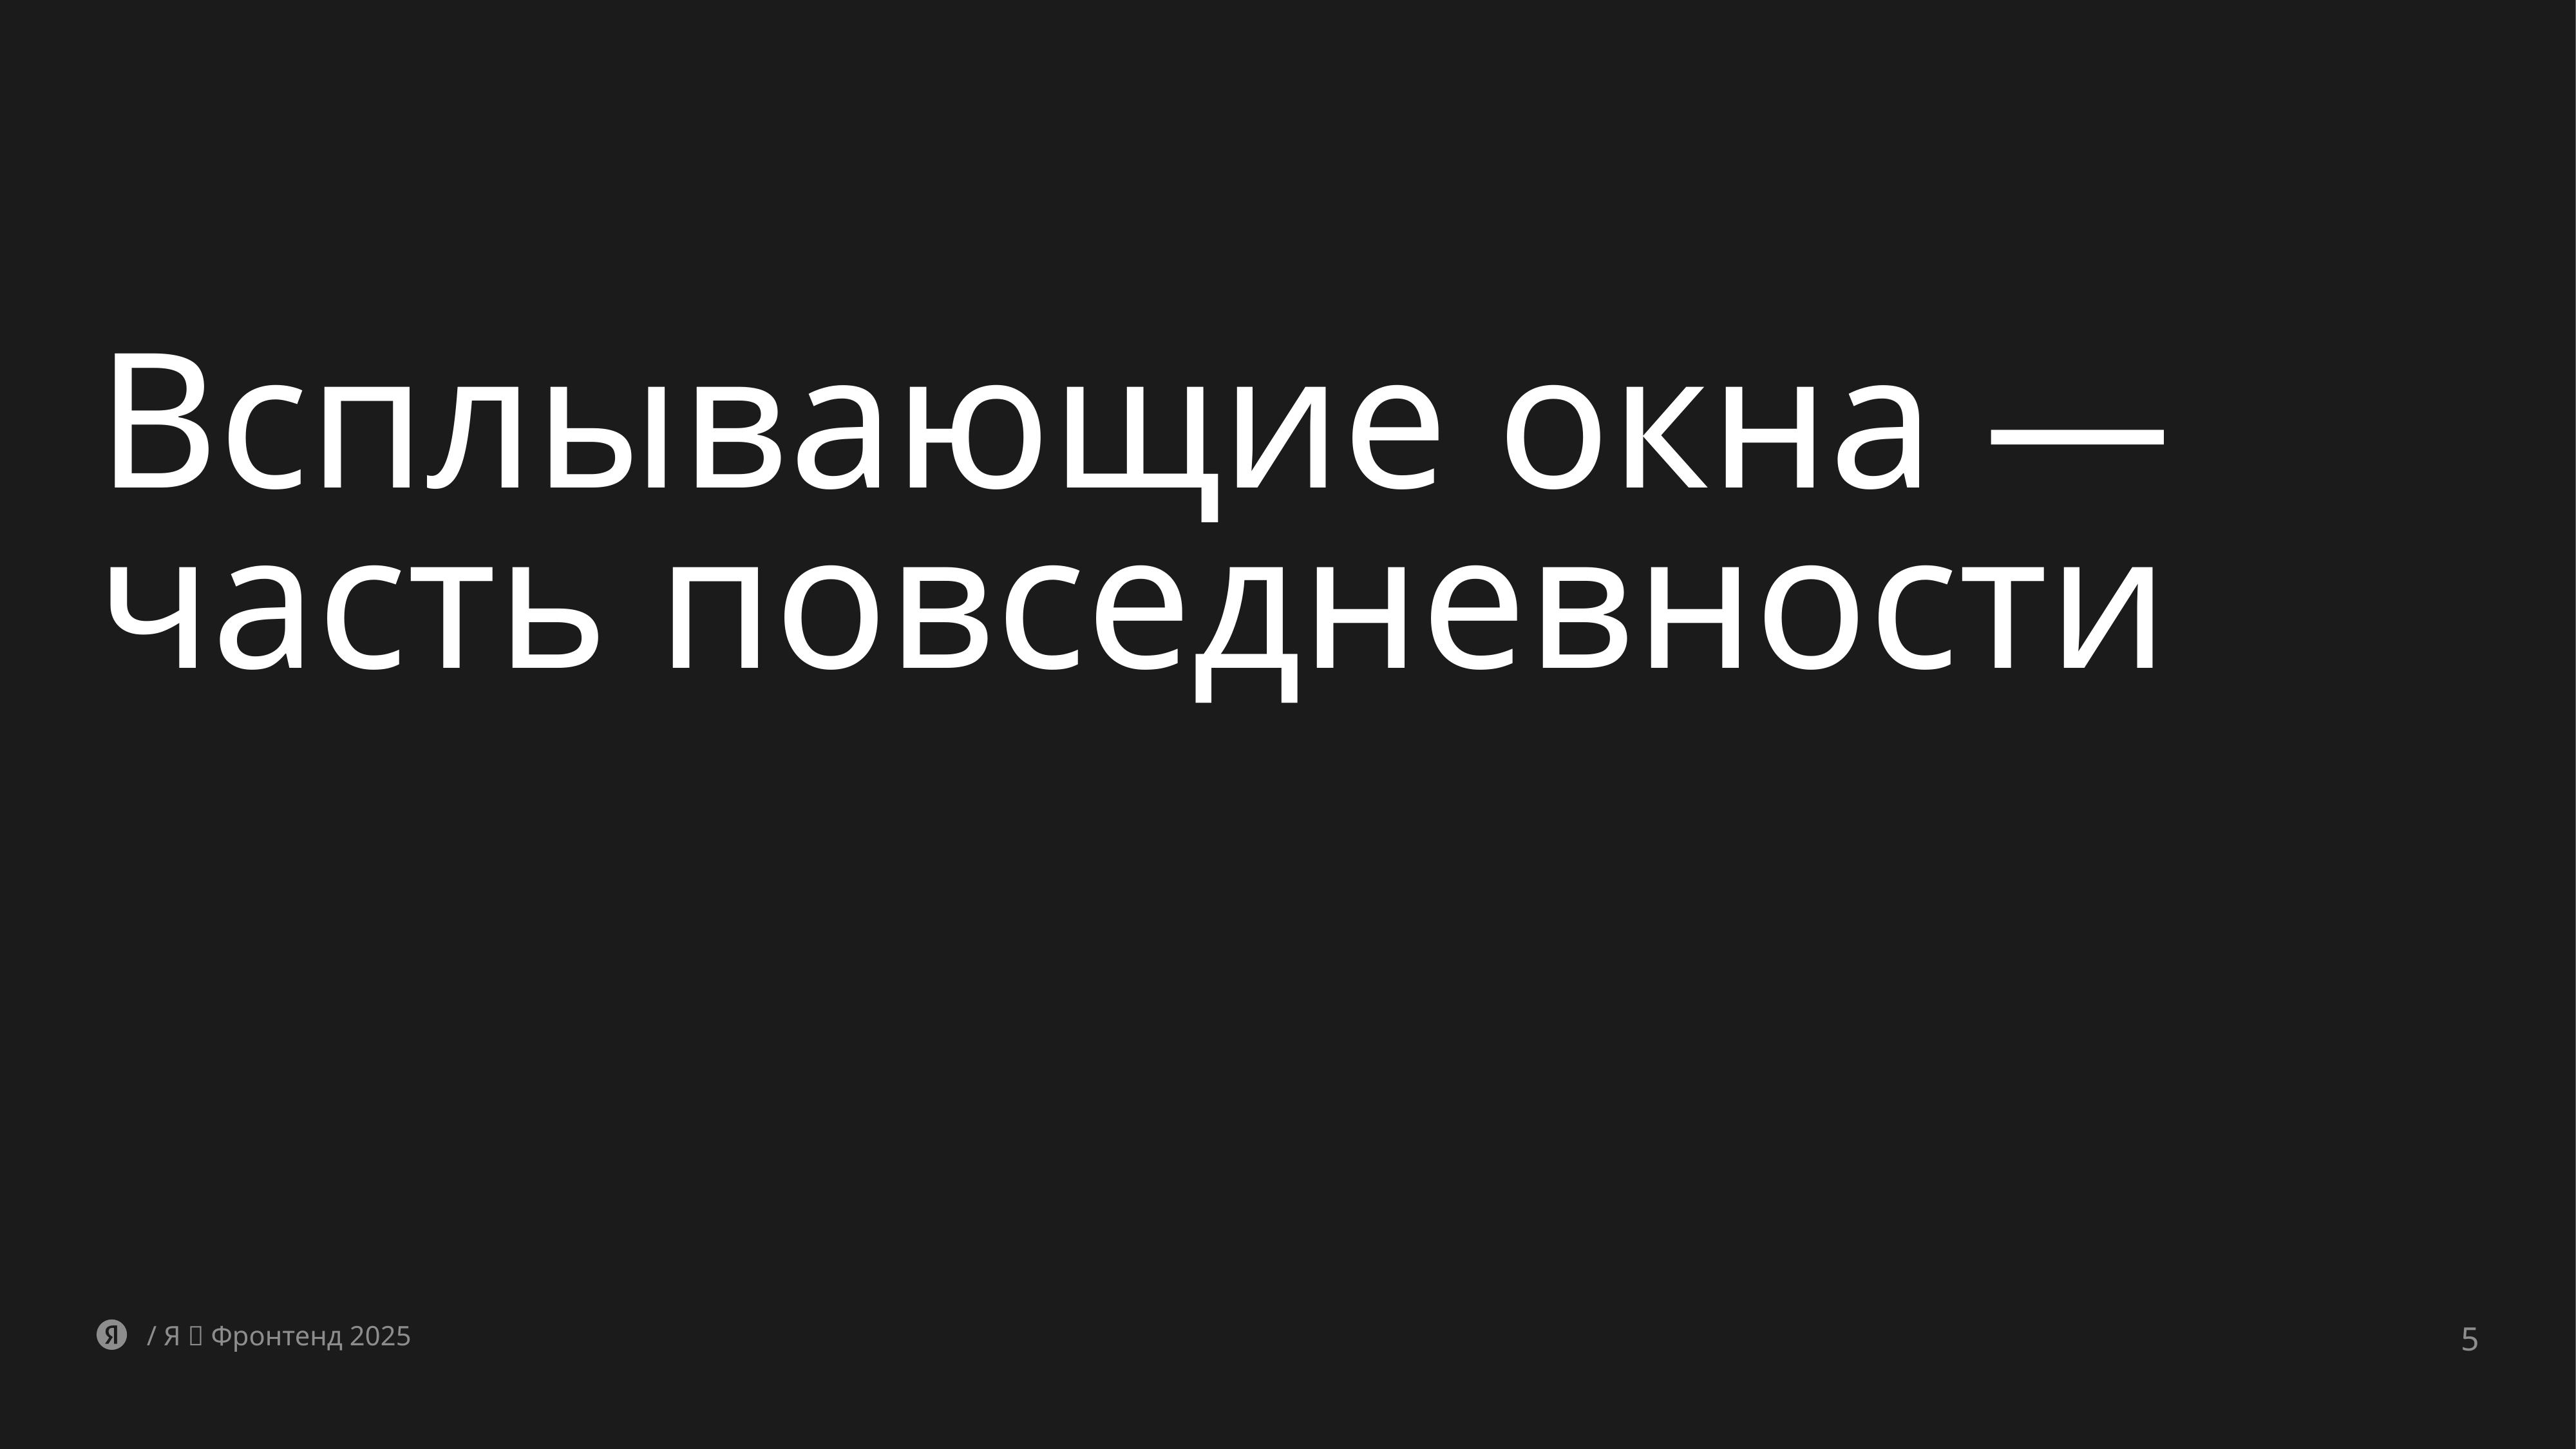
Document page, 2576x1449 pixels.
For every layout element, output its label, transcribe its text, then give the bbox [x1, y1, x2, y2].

slide_number 5 [2325, 1318, 2479, 1358]
footer / Я 💛 Фронтенд 2025 [146, 1318, 1718, 1351]
title Всплывающие окна — часть повседневности [97, 336, 2479, 1151]
